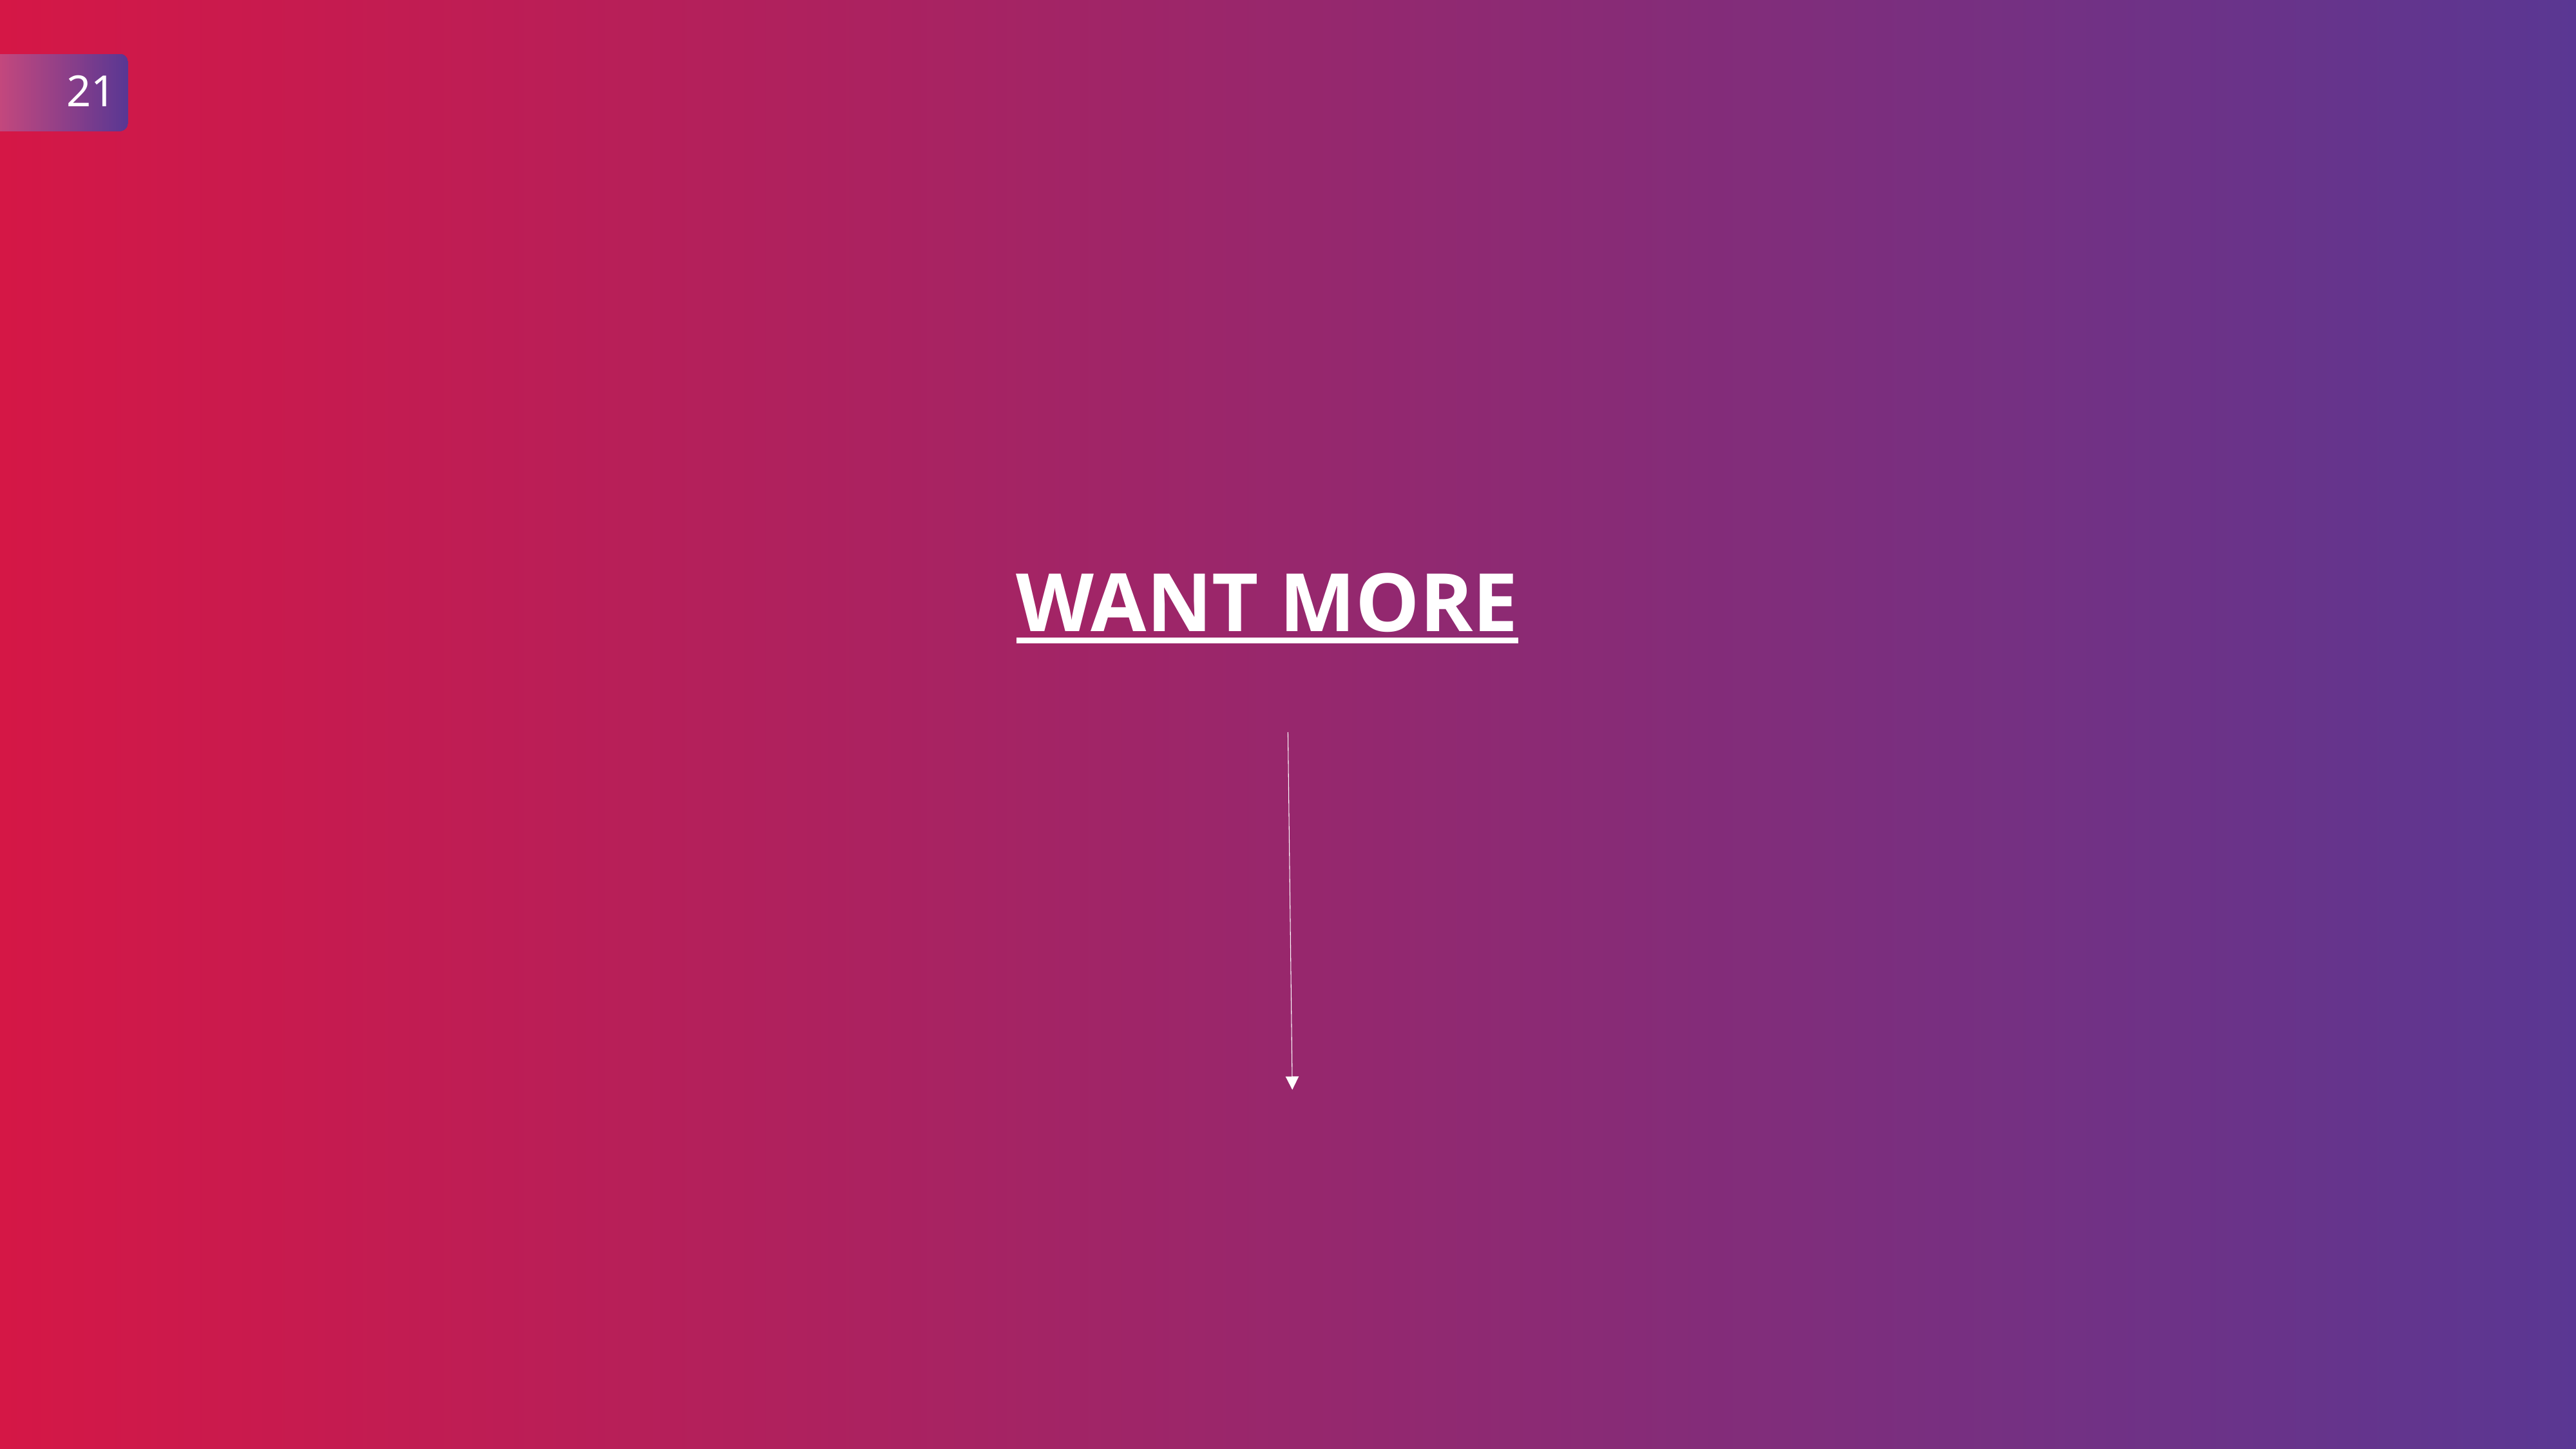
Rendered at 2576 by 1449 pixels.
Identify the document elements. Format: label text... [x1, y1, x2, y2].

slide_number 21 [0, 53, 129, 131]
text_box WANT MORE [1007, 546, 1528, 653]
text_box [1288, 732, 1293, 1090]
